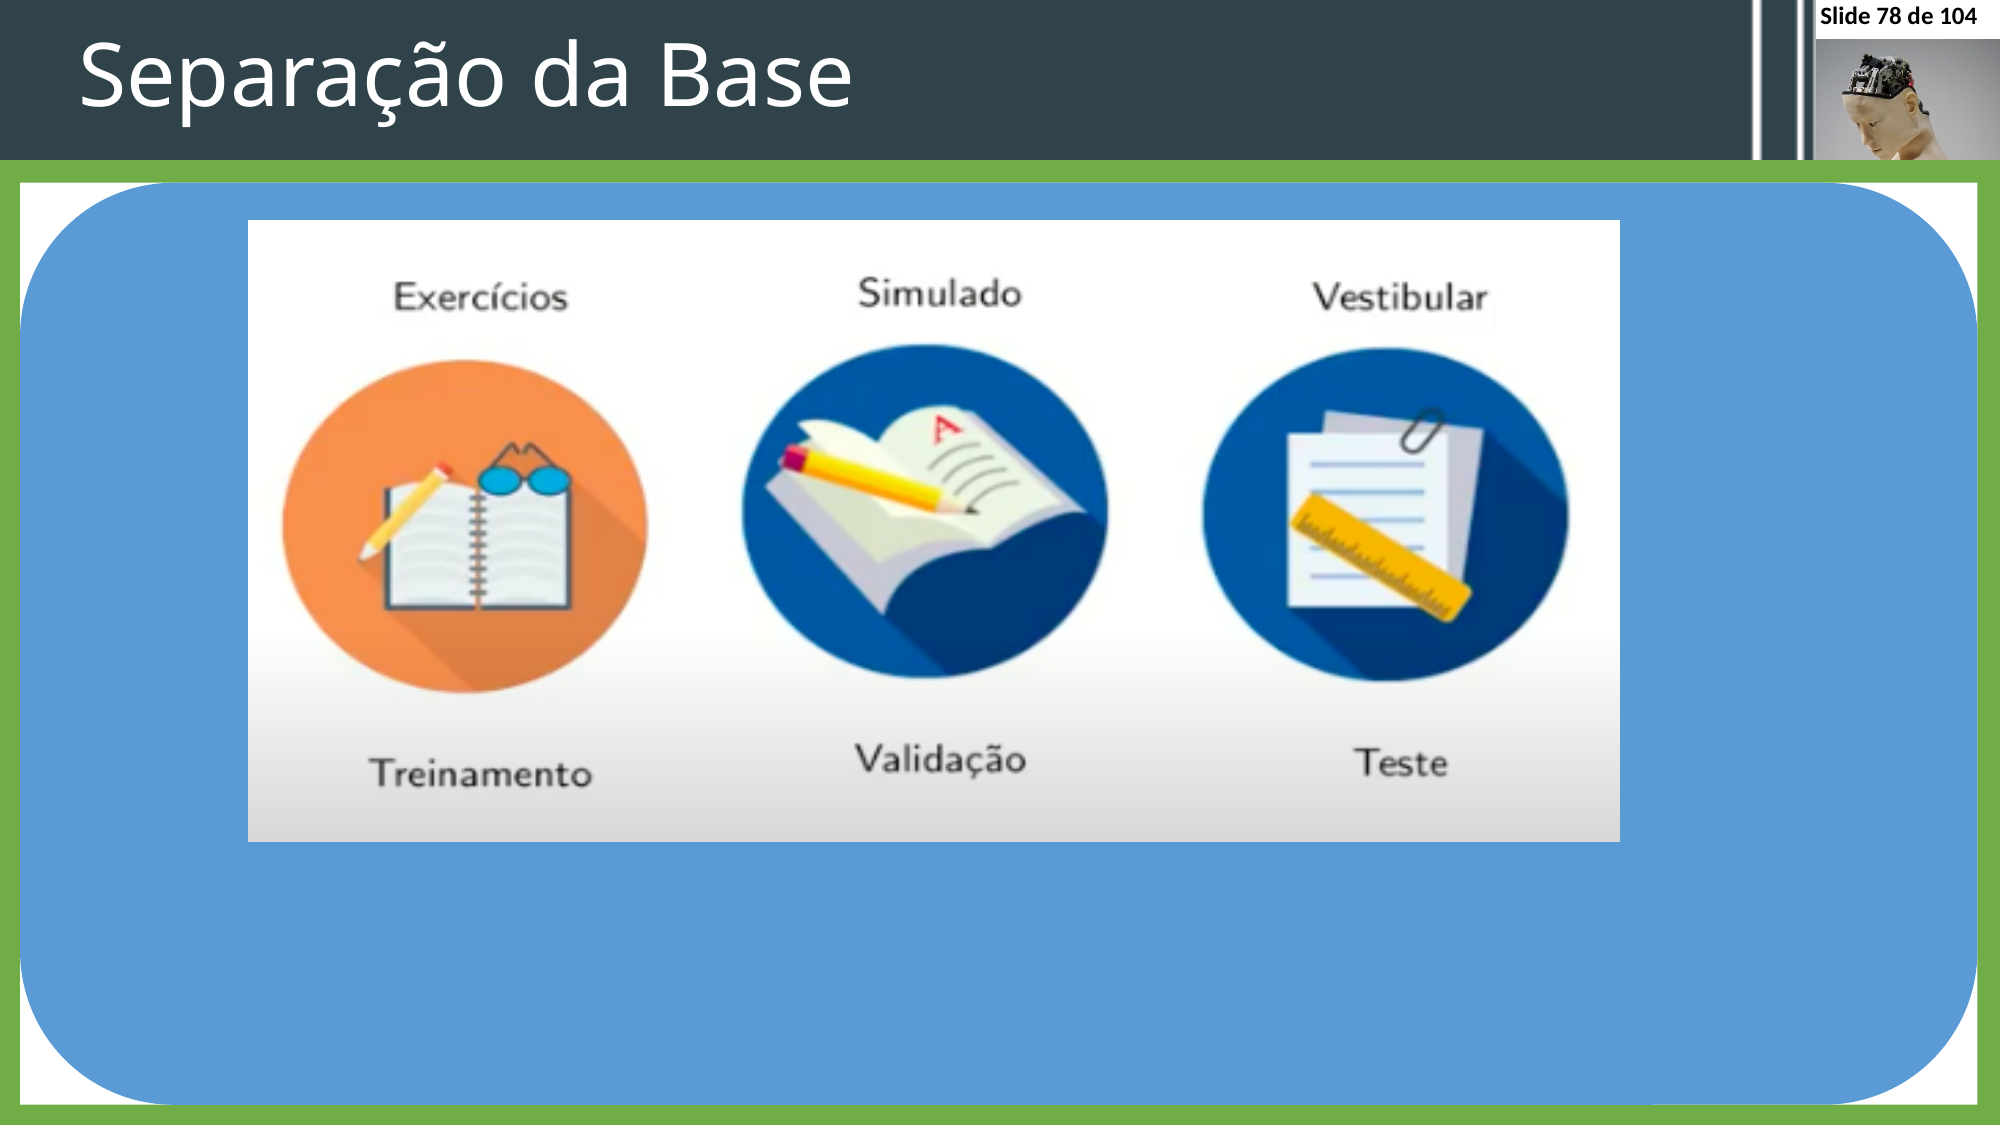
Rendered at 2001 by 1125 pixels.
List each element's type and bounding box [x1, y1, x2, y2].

picture [0, 0, 2000, 161]
text_box [1840, 973, 1978, 1106]
text_box [19, 969, 157, 1106]
text_box [19, 181, 1979, 1106]
text_box [1844, 182, 1978, 315]
text_box [19, 182, 153, 319]
text_box [0, 159, 2000, 1125]
picture [247, 220, 1620, 842]
